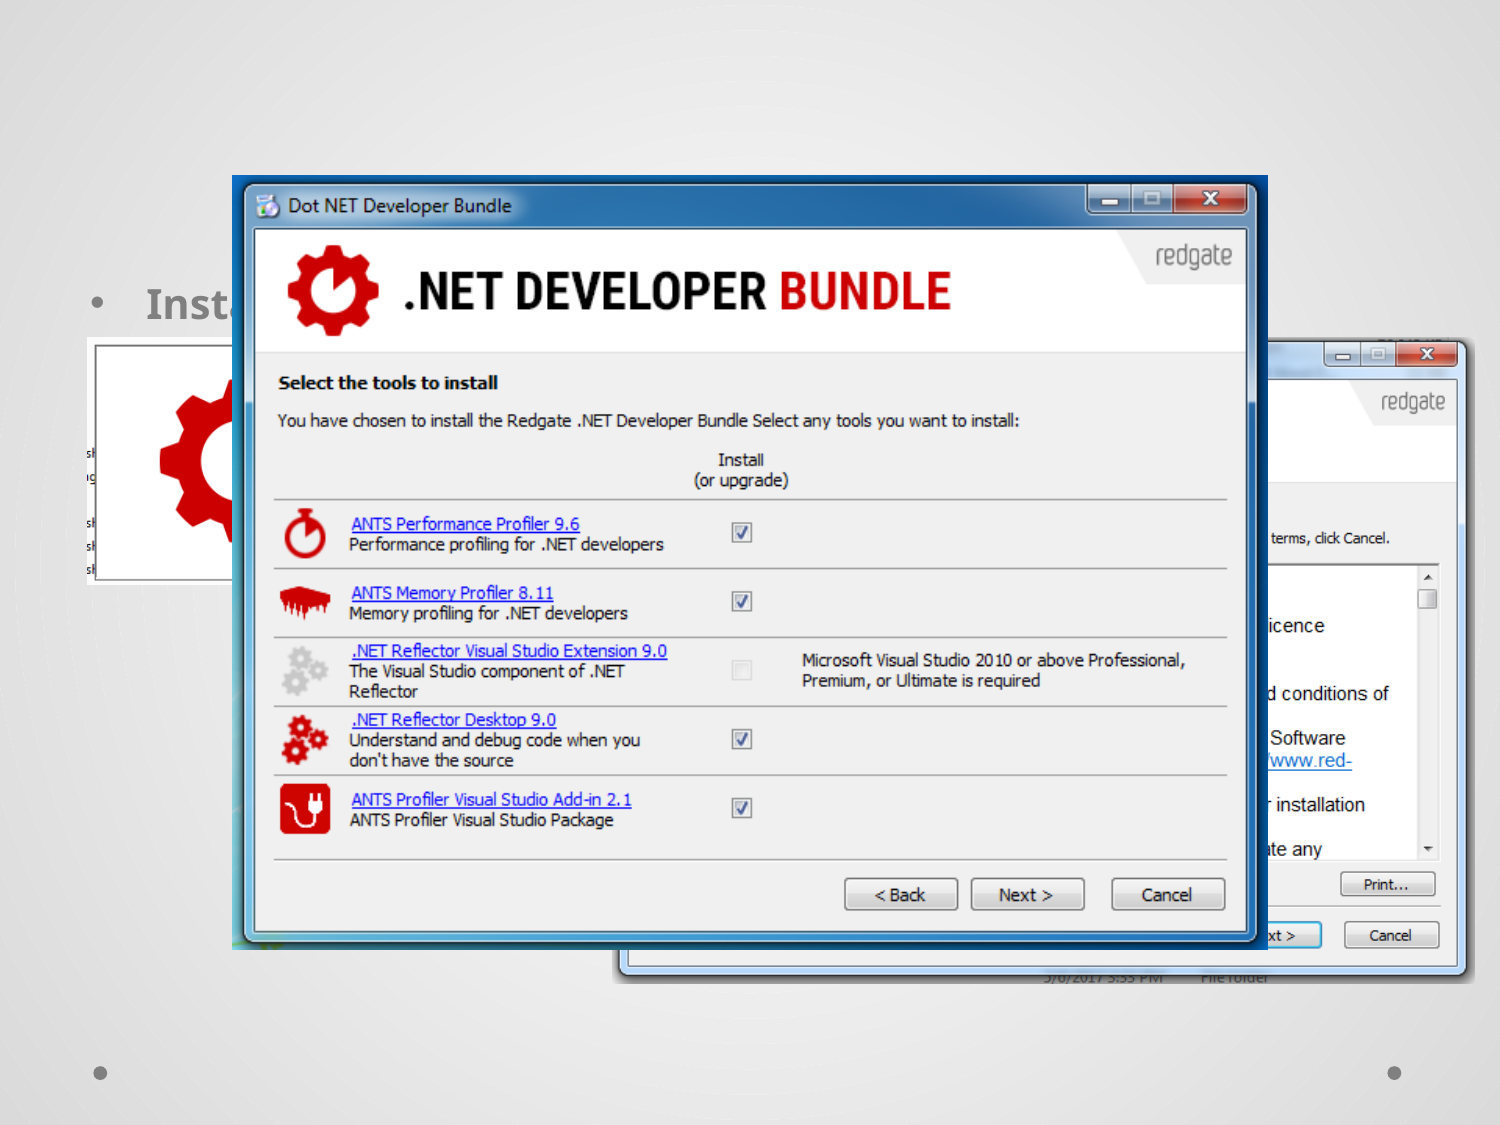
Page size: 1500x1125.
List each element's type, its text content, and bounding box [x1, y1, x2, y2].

picture [87, 175, 1476, 984]
list Install ANTS profiler (redgate product) [75, 270, 1475, 1013]
title ANTS Profiler [75, 0, 1425, 263]
